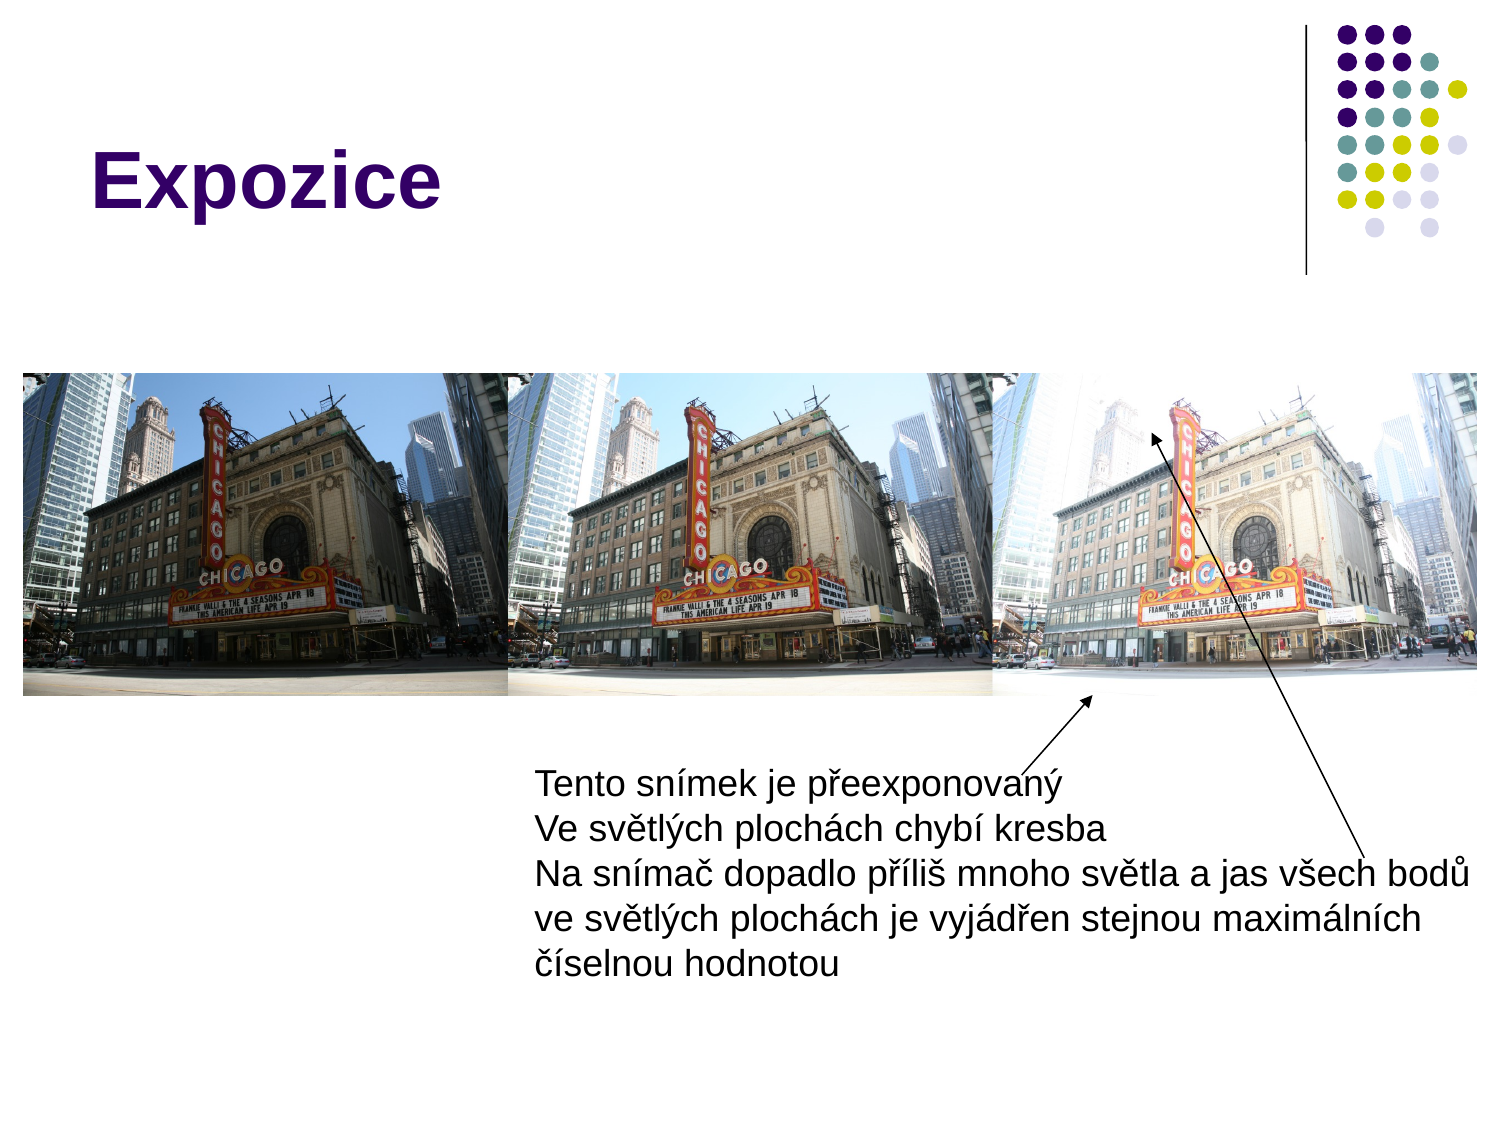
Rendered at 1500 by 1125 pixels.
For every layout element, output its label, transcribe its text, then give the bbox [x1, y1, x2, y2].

text_box Tento snímek je přeexponovaný Ve světlých plochách chybí kresba Na snímač dopadlo příliš mnoho světla a jas všech bodů ve světlých plochách je vyjádřen stejnou maximálních číselnou hodnotou [519, 751, 1500, 992]
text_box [1021, 694, 1093, 776]
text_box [1151, 432, 1365, 859]
title Expozice [74, 19, 1313, 233]
picture [23, 373, 1477, 696]
